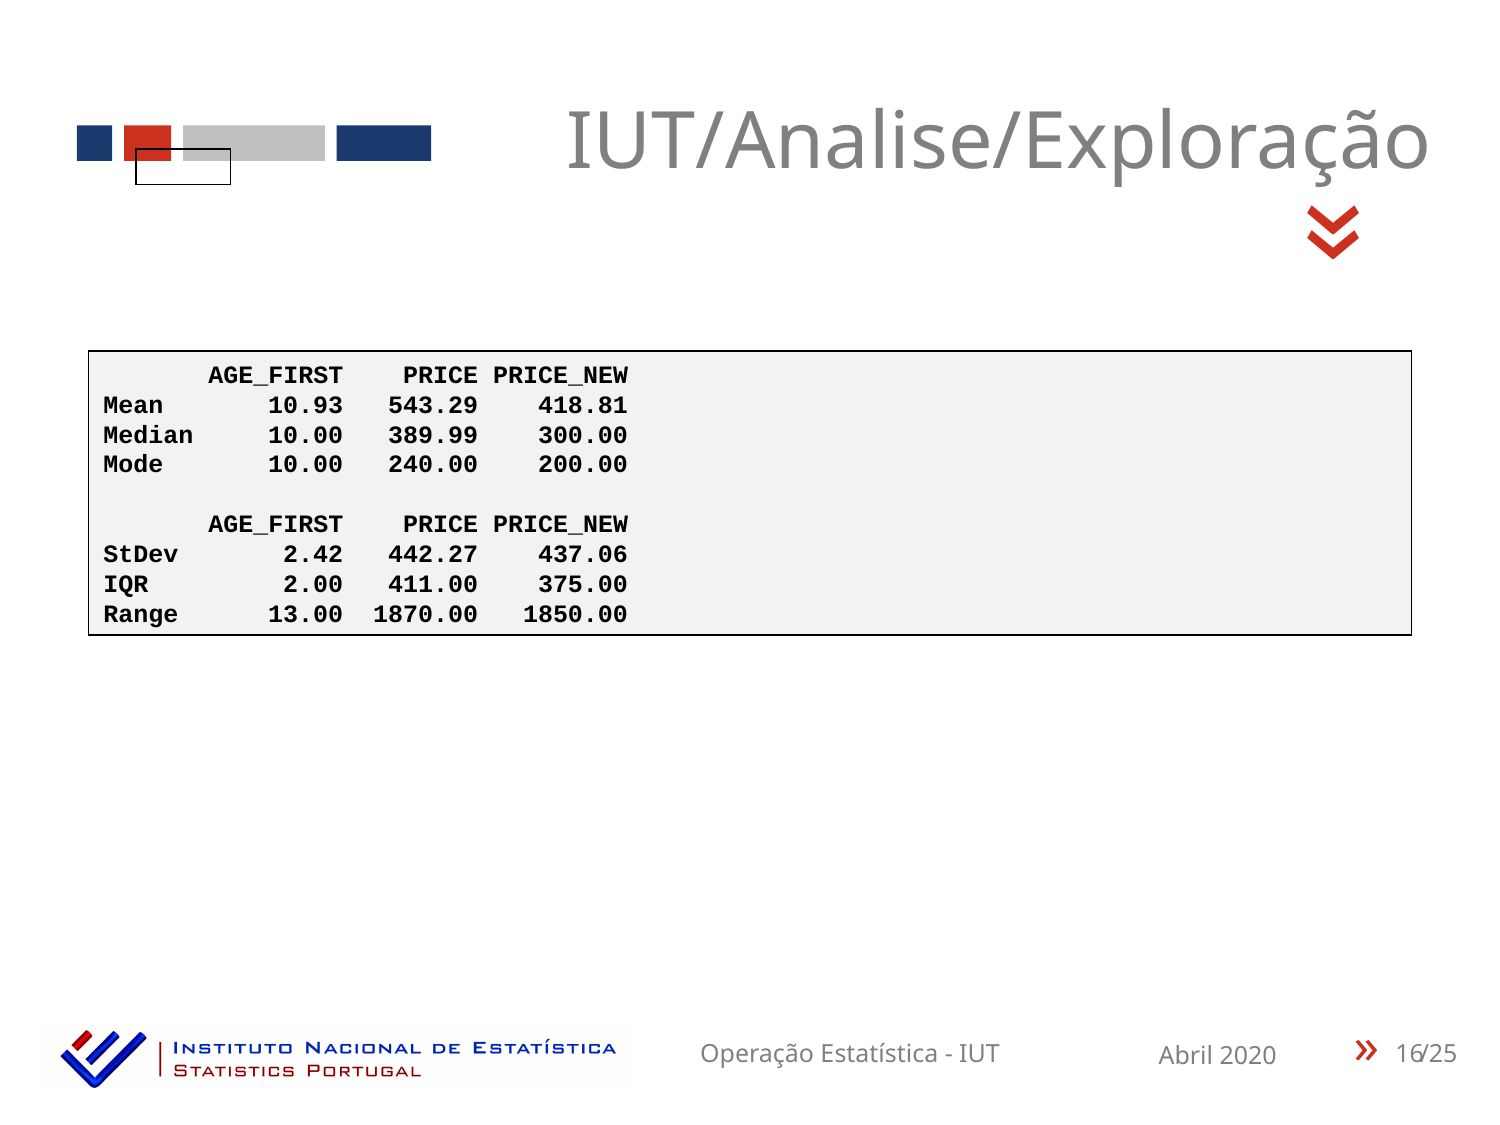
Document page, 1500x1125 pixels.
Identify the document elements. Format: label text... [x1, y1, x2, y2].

text_box 16 [1380, 1029, 1447, 1075]
text_box IUT/Analise/Exploração [454, 66, 1447, 207]
text_box « [1234, 207, 1400, 280]
picture [41, 1023, 638, 1093]
text_box AGE_FIRST PRICE PRICE_NEW Mean 10.93 543.29 418.81 Median 10.00 389.99 300.00 Mode 10.00 240.00 200.00 AGE_FIRST PRICE PRICE_NEW StDev 2.42 442.27 437.06 IQR 2.00 411.00 375.00 Range 13.00 1870.00 1850.00 [88, 350, 1412, 635]
